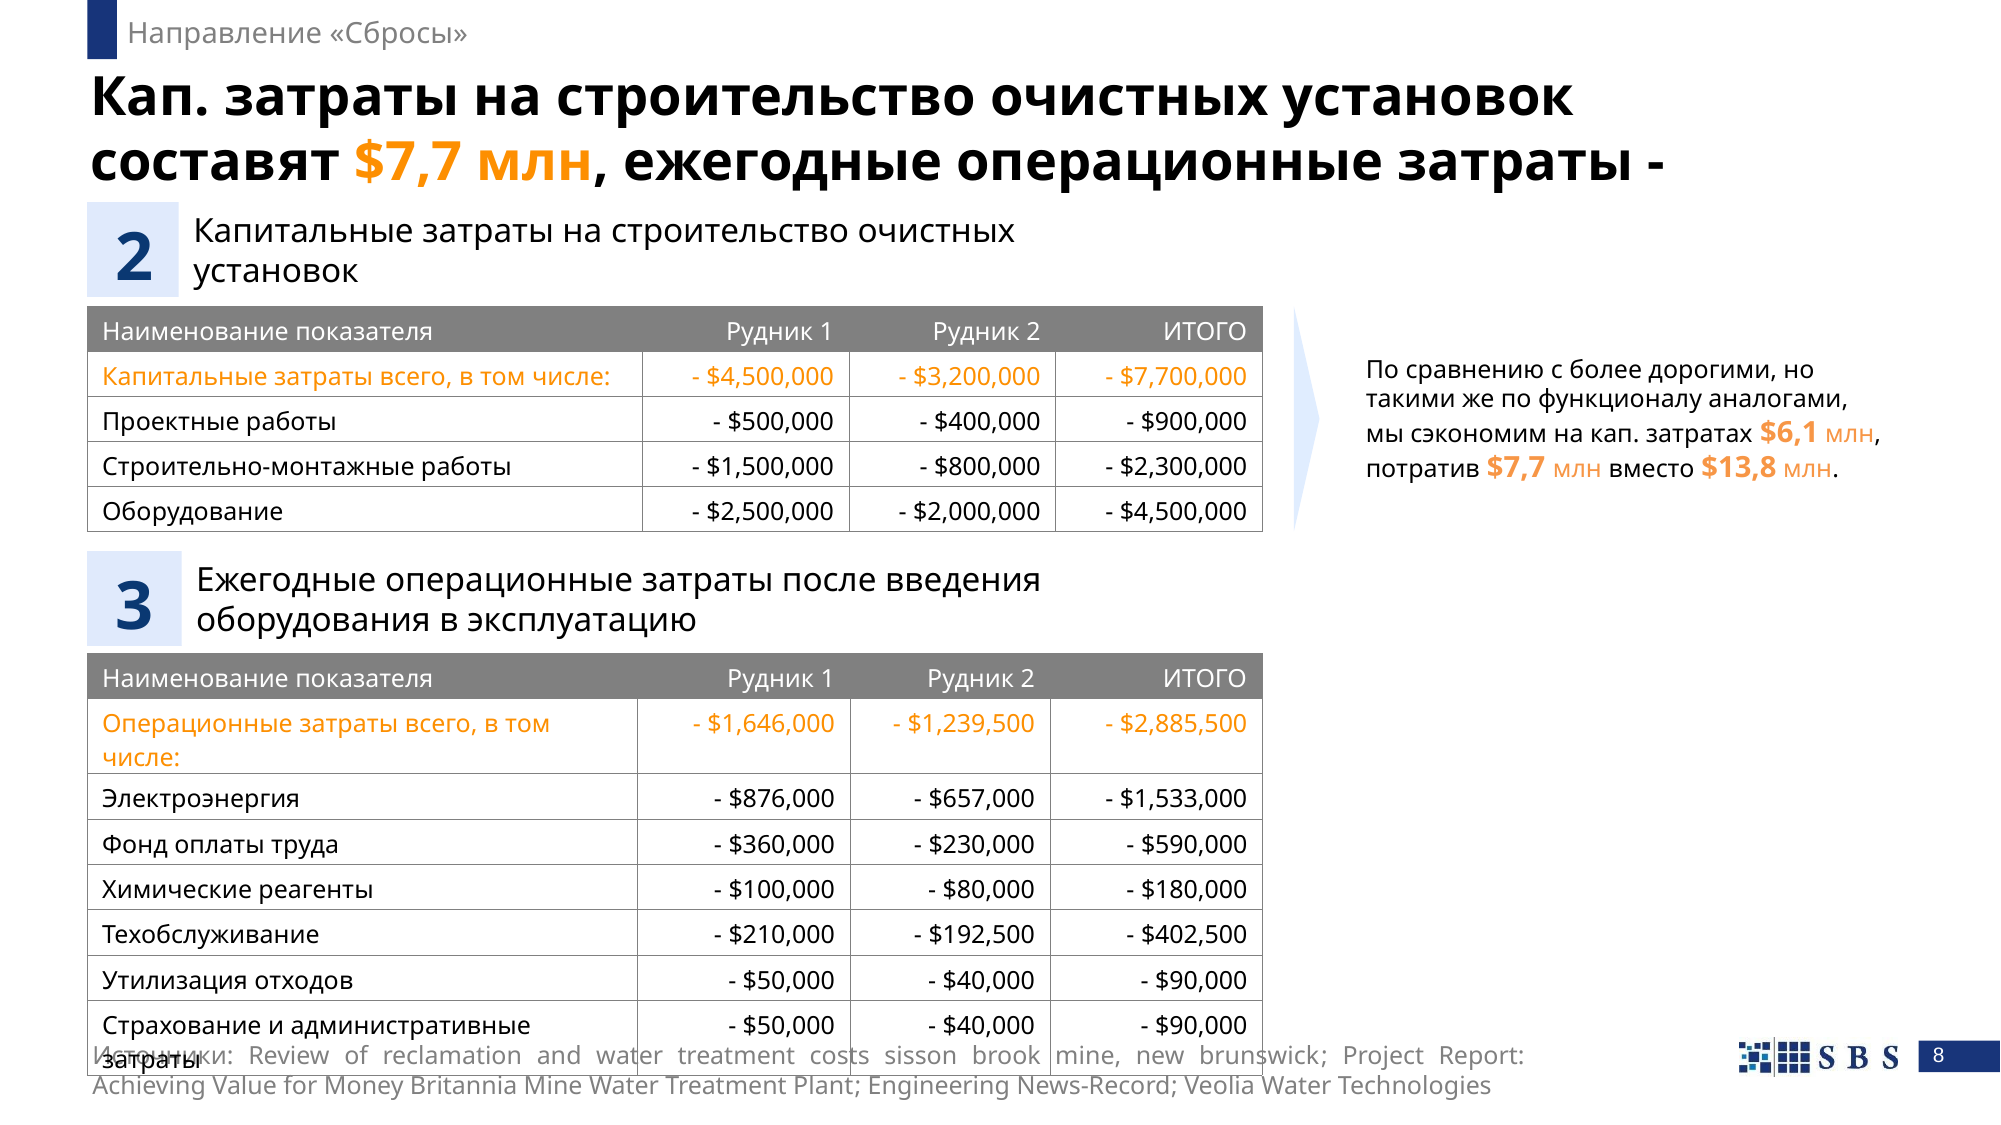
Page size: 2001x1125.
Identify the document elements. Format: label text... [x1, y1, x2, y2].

table_cell - $80,000 [851, 865, 1050, 909]
table_cell Капитальные затраты всего, в том числе: [88, 352, 642, 396]
table_header Рудник 2 [850, 307, 1055, 351]
table_cell - $1,500,000 [643, 442, 849, 486]
text_box По сравнению с более дорогими, но такими же по функционалу аналогами, мы сэкономим на кап. затратах $6,1 млн, потратив $7,7 млн вместо $13,8 млн. [1351, 345, 1898, 491]
table_cell Фонд оплаты труда [88, 820, 637, 864]
text_box [85, 0, 119, 61]
table_cell - $800,000 [850, 442, 1055, 486]
table_cell - $210,000 [638, 910, 850, 955]
picture [1739, 1037, 1899, 1077]
table_cell - $1,533,000 [1051, 774, 1262, 819]
table_cell Химические реагенты [88, 865, 637, 909]
table_cell - $2,500,000 [643, 487, 849, 531]
table_cell - $876,000 [638, 774, 850, 819]
table_cell - $40,000 [851, 1001, 1050, 1075]
table_header Наименование показателя [88, 654, 637, 698]
text_box Ежегодные операционные затраты после введения оборудования в эксплуатацию [179, 549, 1264, 648]
slide_number 8 [1920, 1041, 1959, 1125]
table_cell - $3,200,000 [850, 352, 1055, 396]
table_cell - $590,000 [1051, 820, 1262, 864]
table_header 2 [87, 202, 176, 297]
table_cell Страхование и административные затраты [88, 1001, 637, 1075]
text_box Источники: Review of reclamation and water treatment costs sisson brook mine, new brunswick; Project Report: Achieving Value for Money Britannia Mine Water Treatment Plant; Engineering News-Record; Veolia Water Technologies [90, 1037, 1525, 1100]
table_cell - $7,700,000 [1056, 352, 1262, 396]
table_cell - $1,646,000 [638, 699, 850, 773]
table_cell Оборудование [88, 487, 642, 531]
table_cell - $230,000 [851, 820, 1050, 864]
table_cell - $4,500,000 [1056, 487, 1262, 531]
table_cell Проектные работы [88, 397, 642, 441]
table_cell - $90,000 [1051, 1001, 1262, 1075]
table_cell - $180,000 [1051, 865, 1262, 909]
table_cell - $40,000 [851, 956, 1050, 1000]
table_cell - $2,000,000 [850, 487, 1055, 531]
table_cell Электроэнергия [88, 774, 637, 819]
table_cell - $192,500 [851, 910, 1050, 955]
table_cell - $500,000 [643, 397, 849, 441]
table_cell - $4,500,000 [643, 352, 849, 396]
table_cell - $1,239,500 [851, 699, 1050, 773]
table_cell - $657,000 [851, 774, 1050, 819]
table_header Рудник 2 [851, 654, 1050, 698]
table_cell Строительно-монтажные работы [88, 442, 642, 486]
table_header ИТОГО [1051, 654, 1262, 698]
table_cell - $2,300,000 [1056, 442, 1262, 486]
table_cell - $50,000 [638, 1001, 850, 1075]
table_header Рудник 1 [643, 307, 849, 351]
table_cell Техобслуживание [88, 910, 637, 955]
table_cell - $50,000 [638, 956, 850, 1000]
text_box Направление «Сбросы» [124, 12, 1905, 50]
table_header 3 [87, 551, 179, 646]
table_cell Утилизация отходов [88, 956, 637, 1000]
text_box [1291, 304, 1322, 534]
table_header Наименование показателя [88, 307, 642, 351]
table_header ИТОГО [1056, 307, 1262, 351]
table_cell - $360,000 [638, 820, 850, 864]
table_cell - $100,000 [638, 865, 850, 909]
table_cell Операционные затраты всего, в том числе: [88, 699, 637, 773]
table_header Рудник 1 [638, 654, 850, 698]
table_cell - $90,000 [1051, 956, 1262, 1000]
table_cell - $402,500 [1051, 910, 1262, 955]
table_cell - $400,000 [850, 397, 1055, 441]
table_cell - $900,000 [1056, 397, 1262, 441]
title Кап. затраты на строительство очистных установок составят $7,7 млн, ежегодные операционные затраты - $2,9 млн [88, 59, 1788, 257]
table_cell - $2,885,500 [1051, 699, 1262, 773]
text_box Капитальные затраты на строительство очистных установок [176, 199, 1199, 299]
